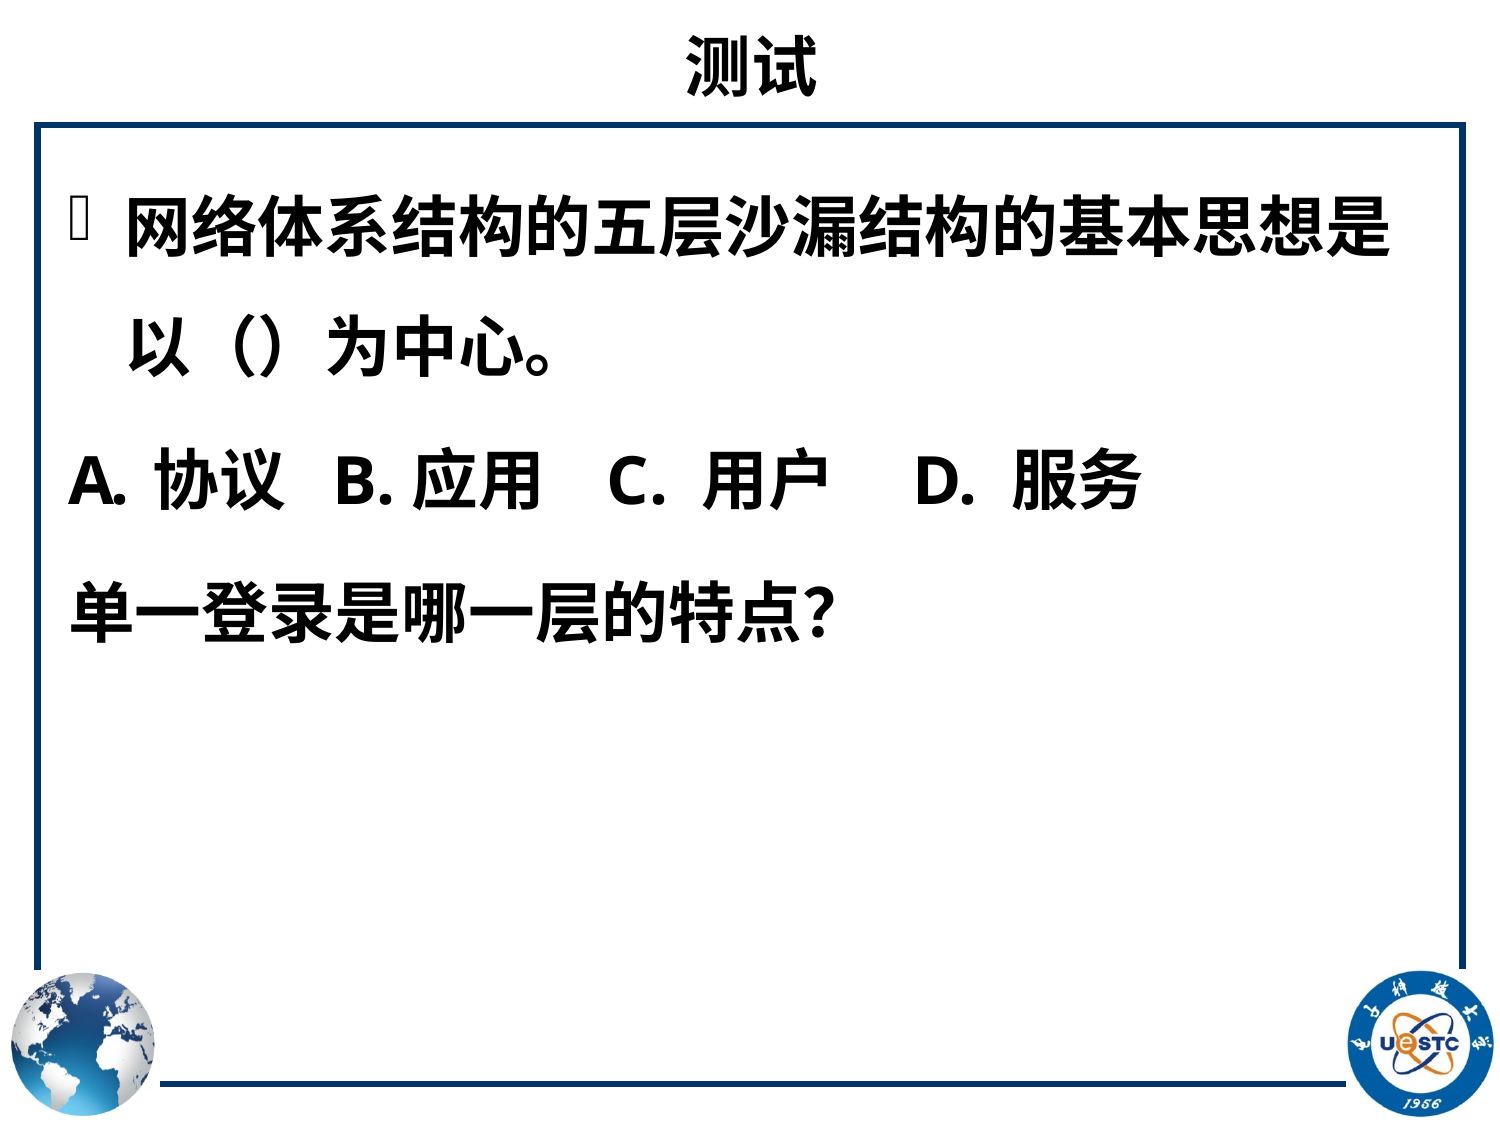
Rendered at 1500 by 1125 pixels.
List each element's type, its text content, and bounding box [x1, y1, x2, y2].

title 测试 [41, 19, 1463, 112]
picture [1346, 969, 1495, 1118]
list 网络体系结构的五层沙漏结构的基本思想是以（）为中心。 协议 B.应用 C. 用户 D. 服务 单一登录是哪一层的特点？ [53, 137, 1447, 1071]
picture [0, 970, 160, 1118]
